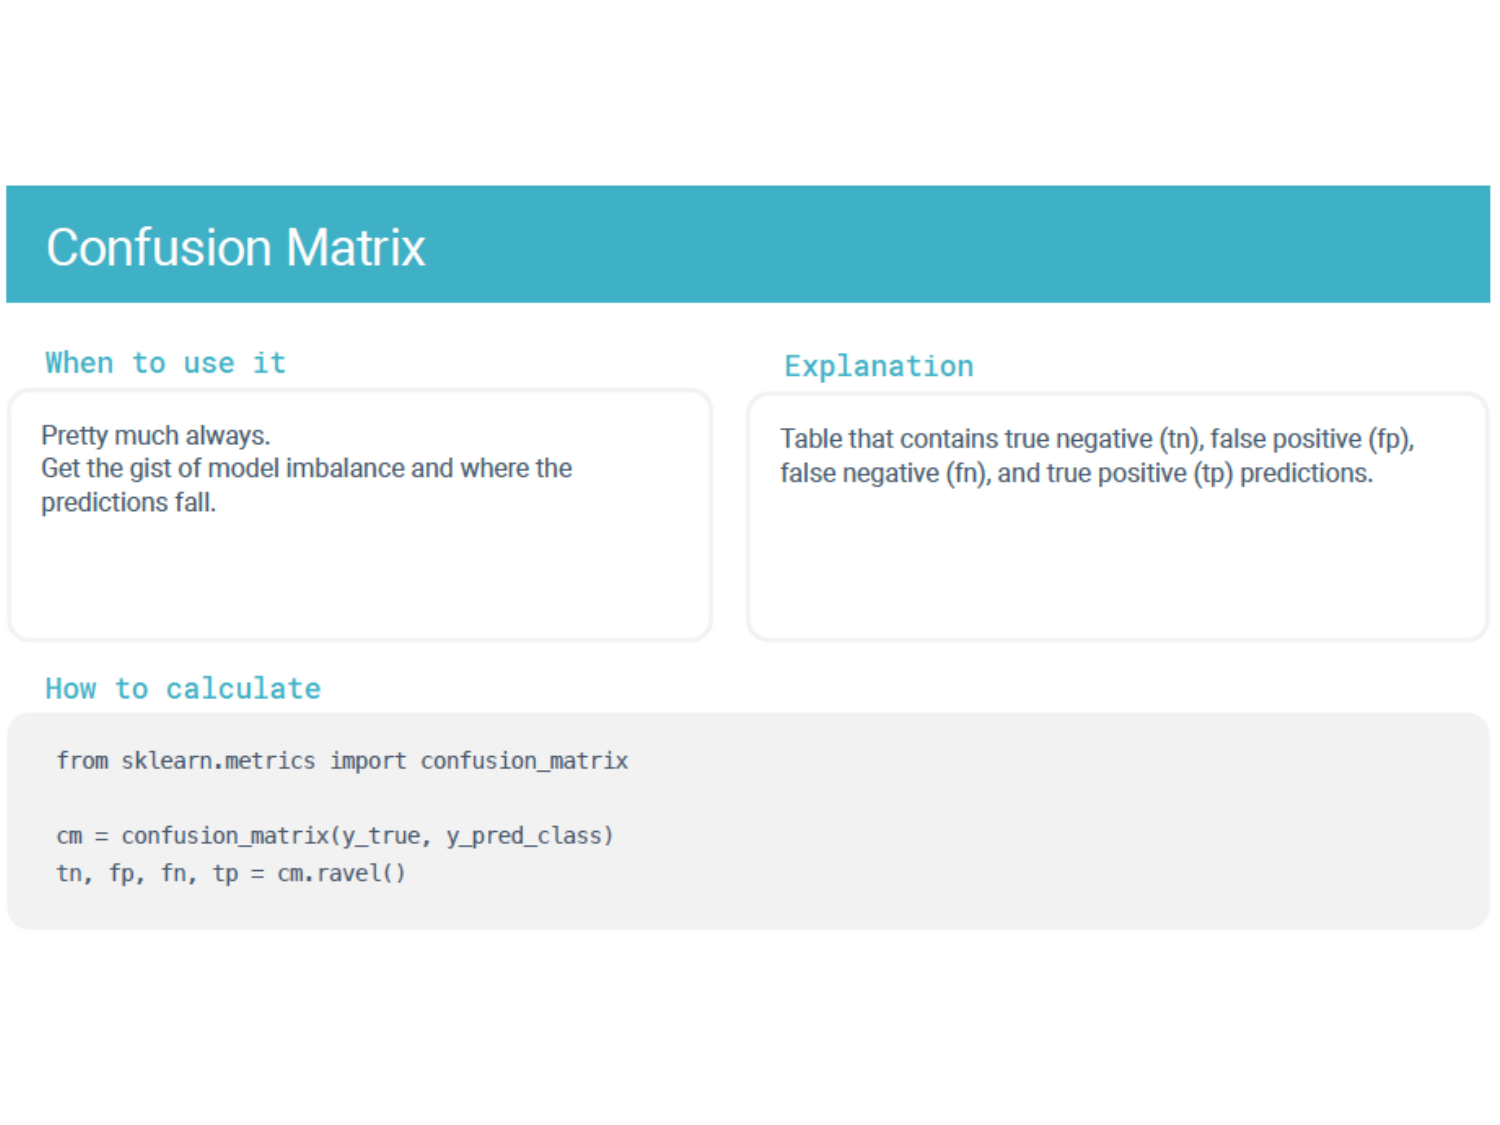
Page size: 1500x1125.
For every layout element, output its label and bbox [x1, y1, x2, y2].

picture [0, 181, 1500, 944]
